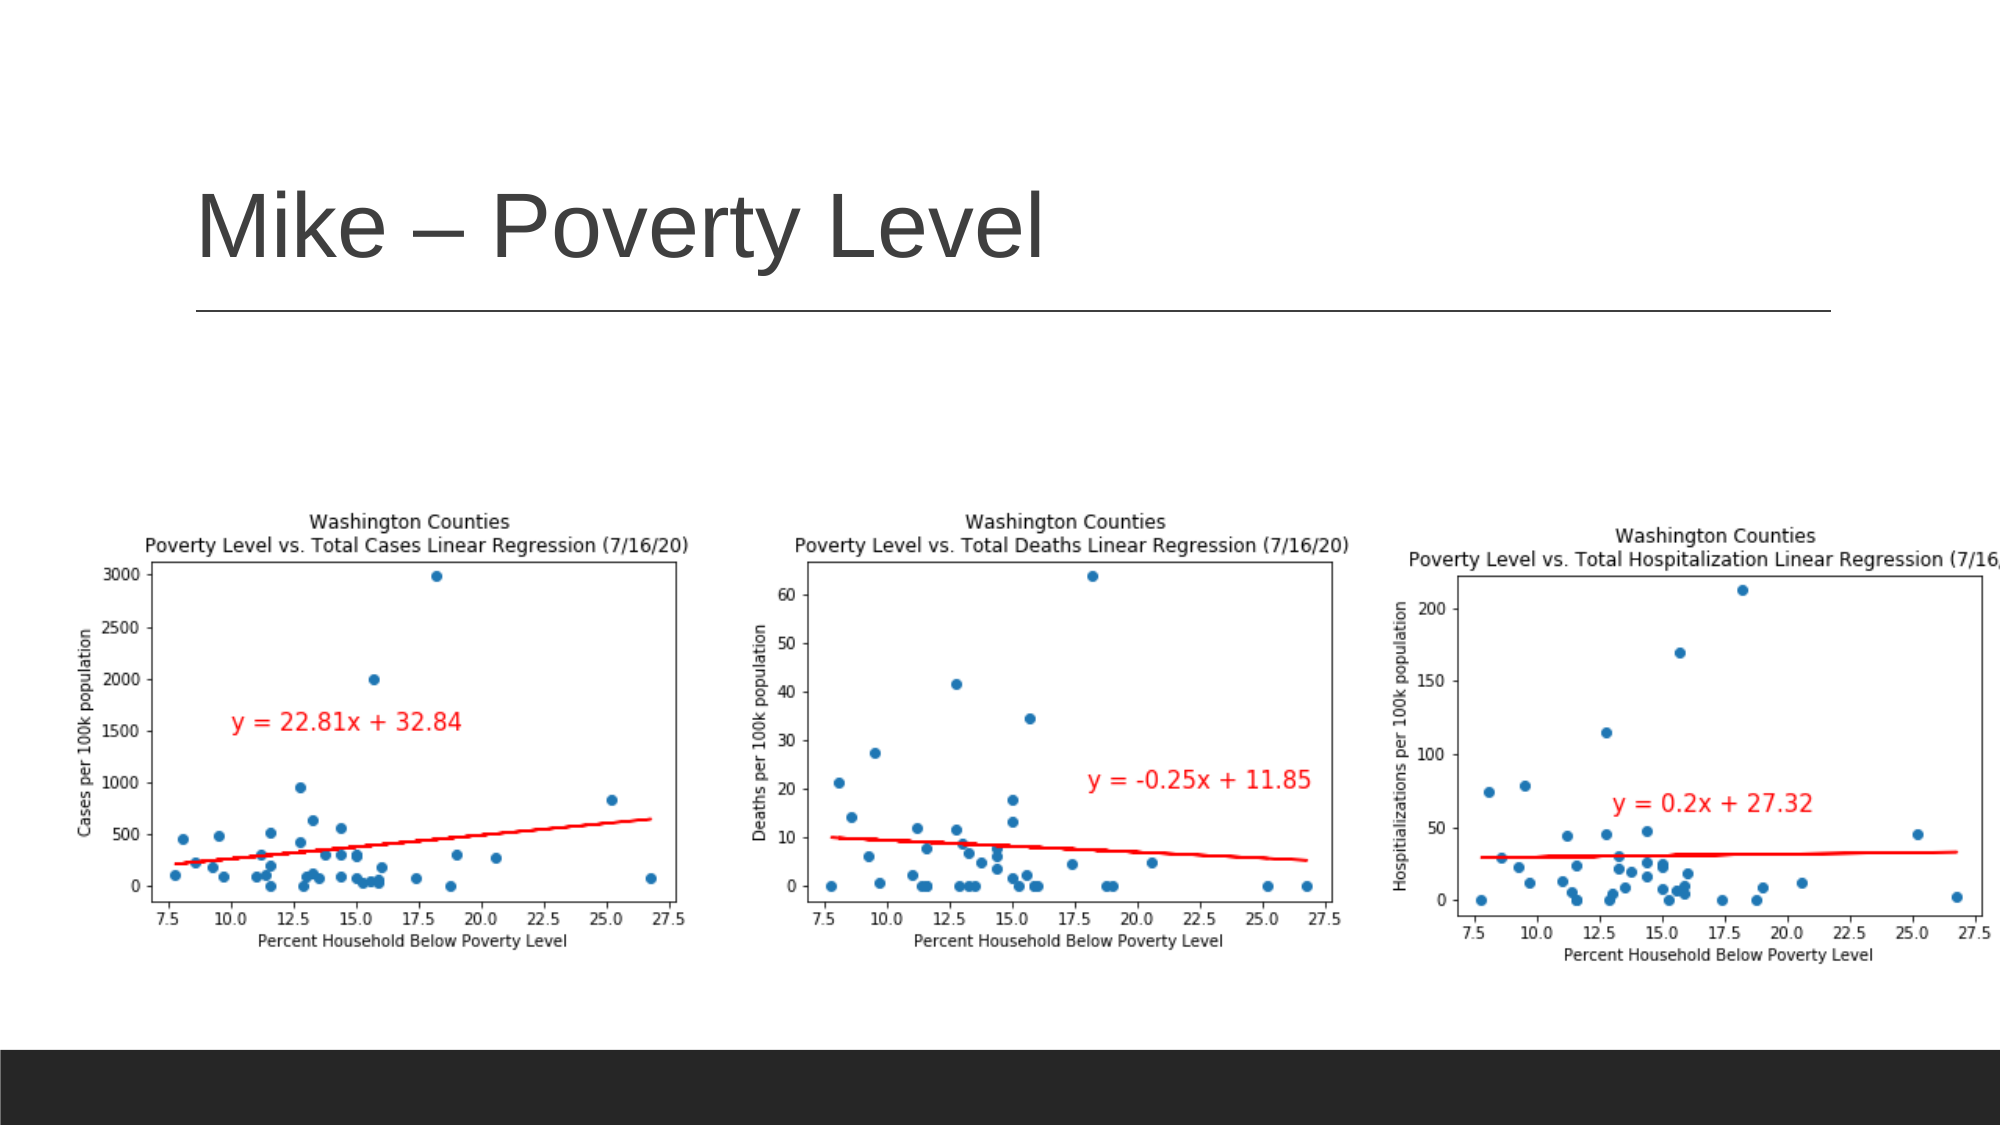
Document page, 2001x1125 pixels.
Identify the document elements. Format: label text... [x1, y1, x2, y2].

title Mike – Poverty Level [180, 47, 1830, 285]
picture [67, 506, 2000, 972]
